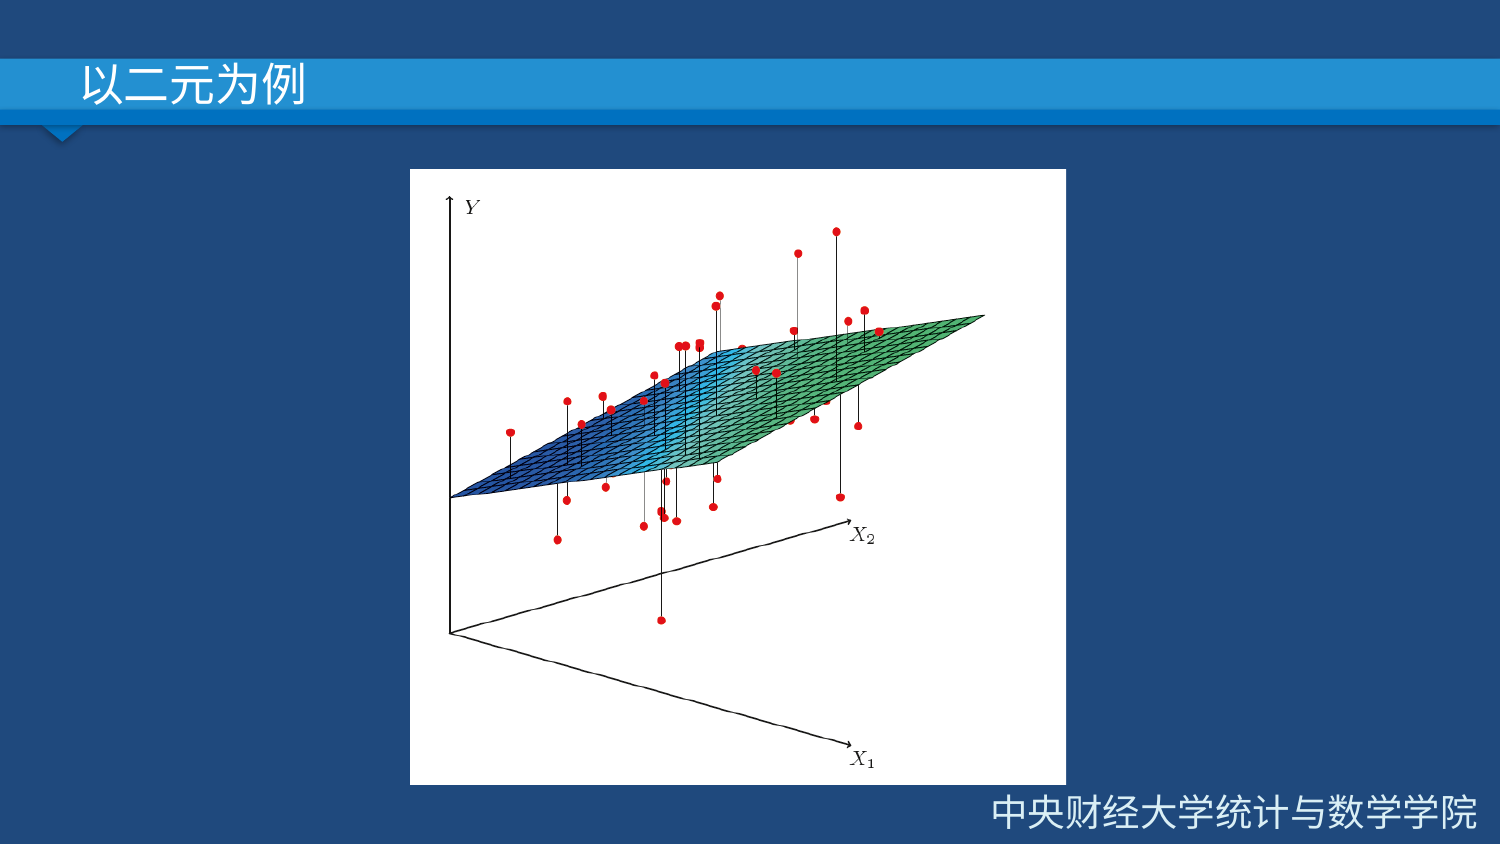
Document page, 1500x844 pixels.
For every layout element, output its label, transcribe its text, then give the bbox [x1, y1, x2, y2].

title 以二元为例 [63, 54, 1414, 112]
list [409, 169, 1067, 785]
